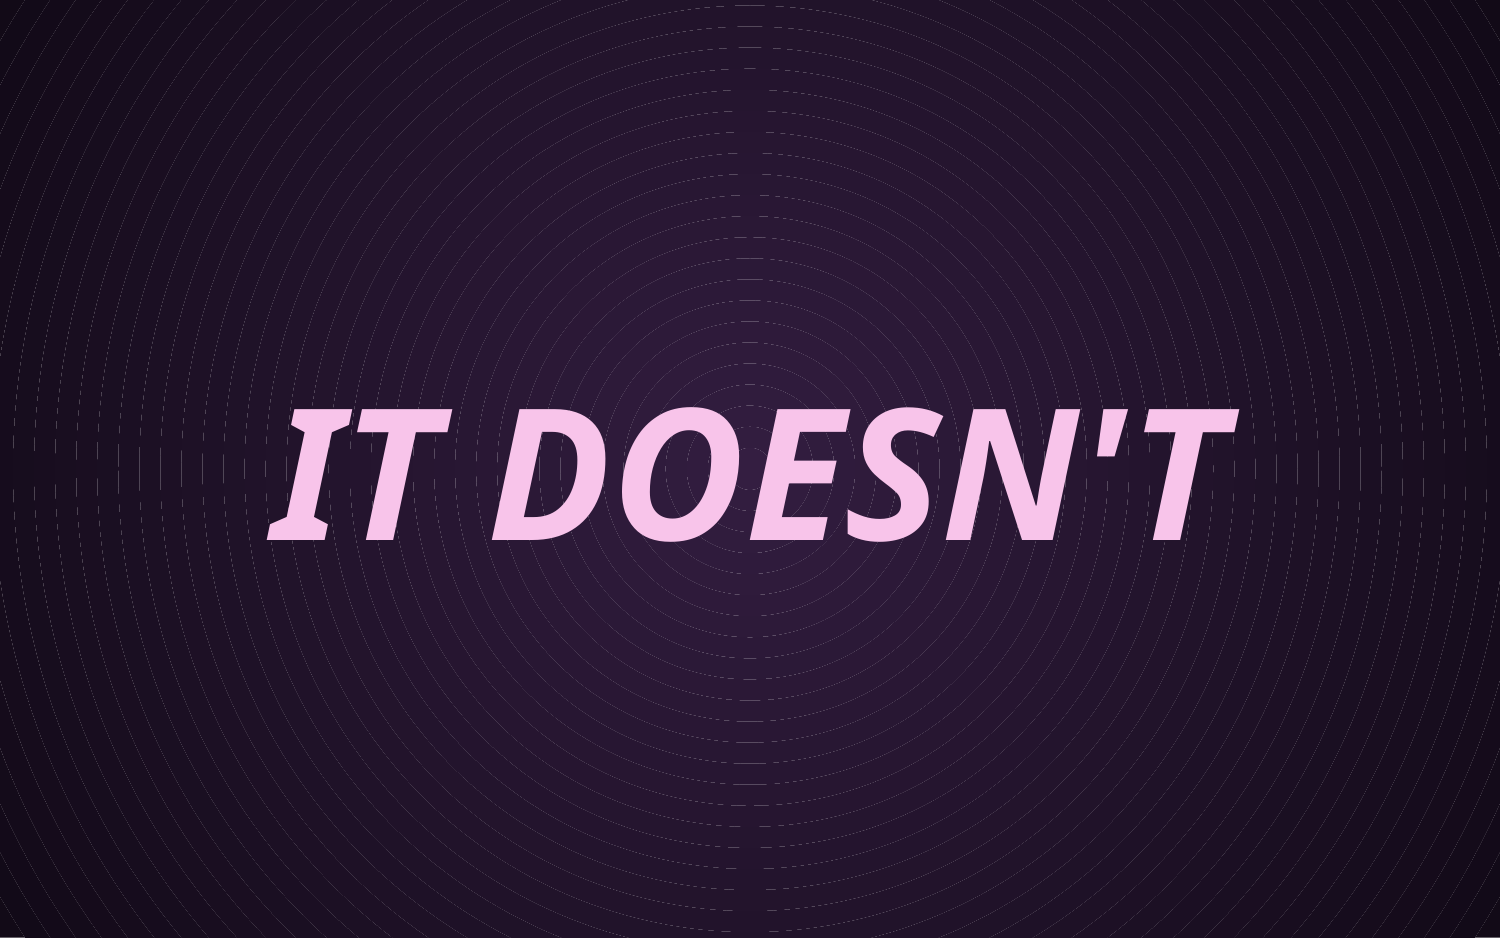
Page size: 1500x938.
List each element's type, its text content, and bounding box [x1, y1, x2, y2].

text_box IT DOESN'T [257, 350, 1243, 585]
